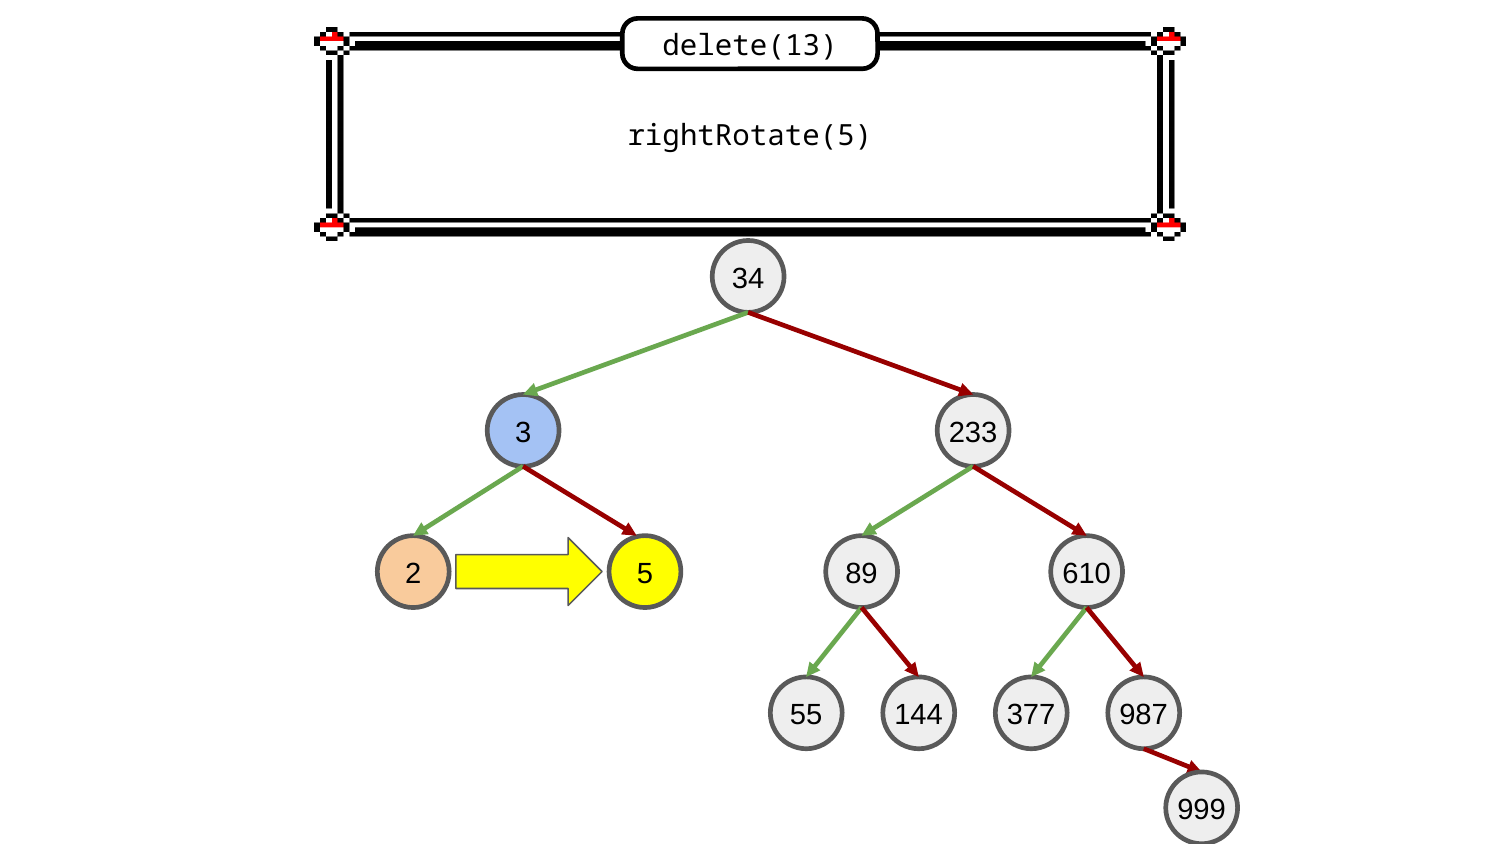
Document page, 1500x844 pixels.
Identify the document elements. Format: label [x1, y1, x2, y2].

text_box [314, 18, 1238, 844]
text_box [455, 537, 603, 606]
